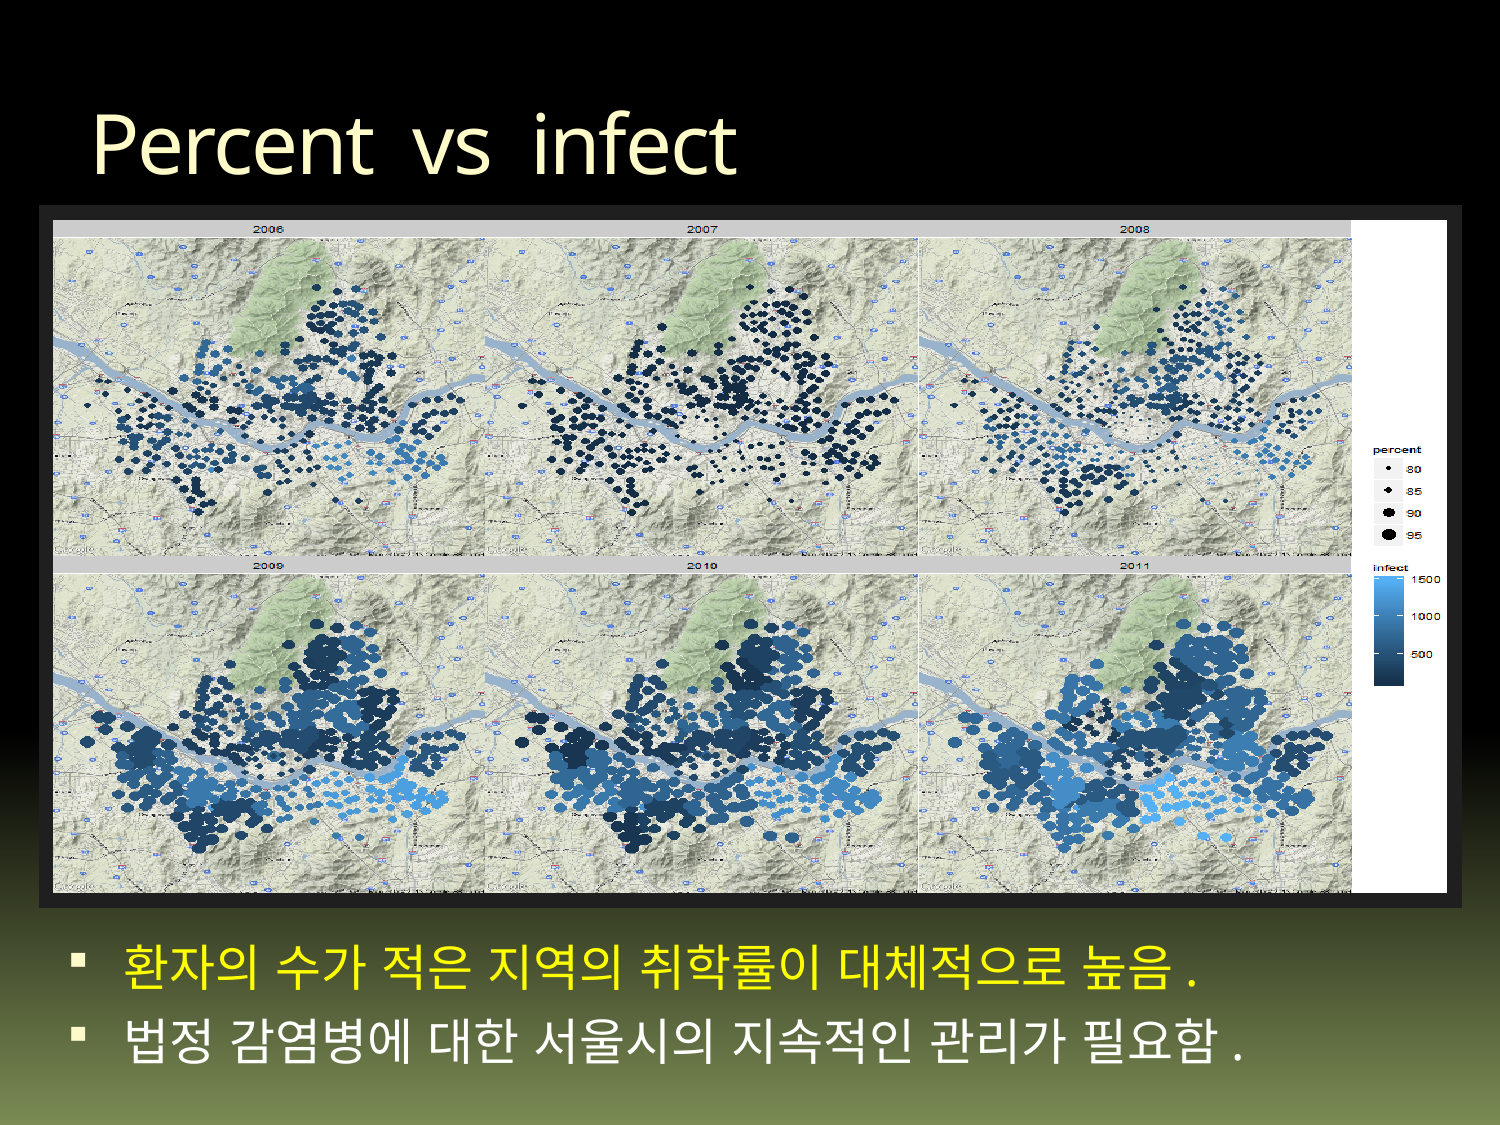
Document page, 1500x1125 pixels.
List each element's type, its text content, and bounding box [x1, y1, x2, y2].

title Percent vs infect [75, 83, 1425, 205]
list 환자의 수가 적은 지역의 취학률이 대체적으로 높음. 법정 감염병에 대한 서울시의 지속적인 관리가 필요함. [41, 928, 1415, 1094]
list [52, 219, 1448, 894]
